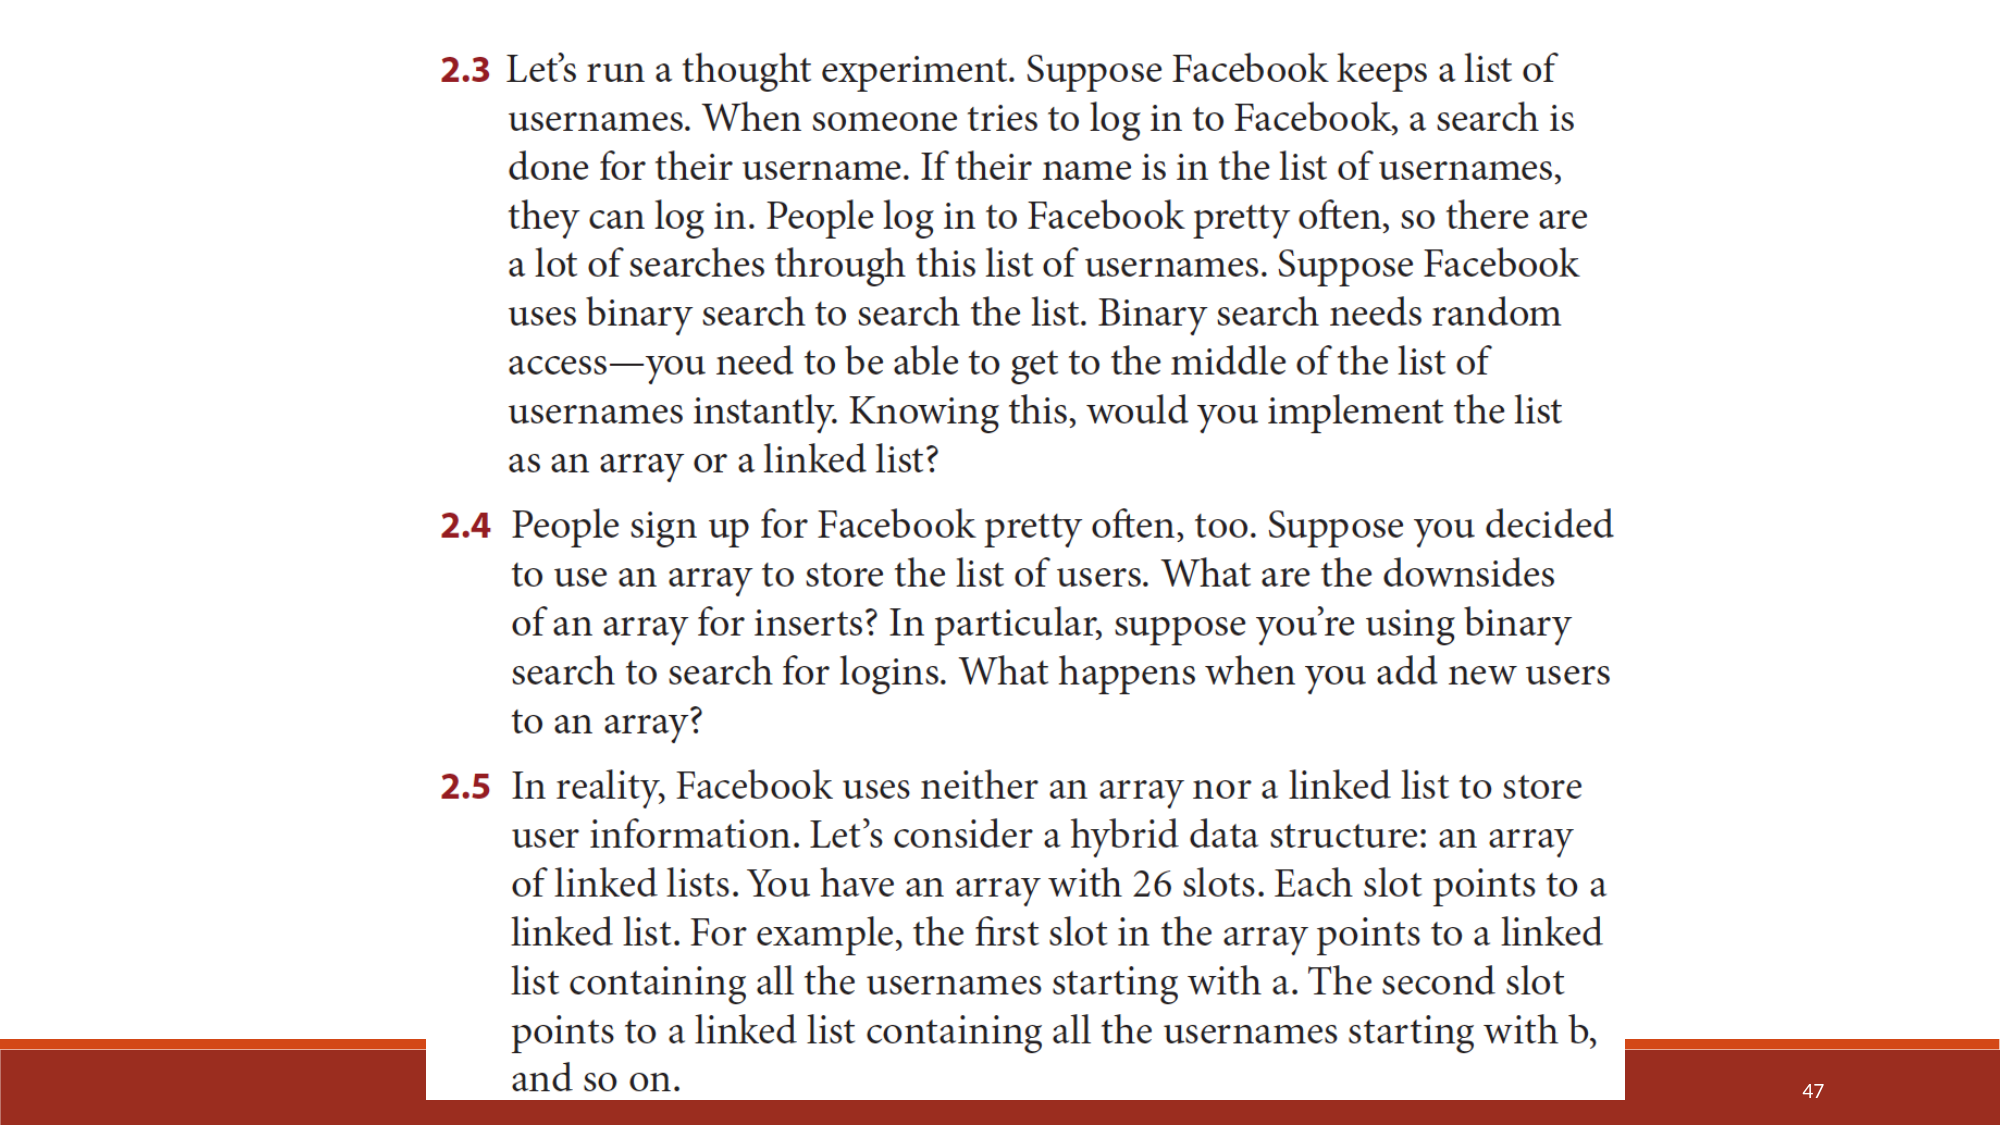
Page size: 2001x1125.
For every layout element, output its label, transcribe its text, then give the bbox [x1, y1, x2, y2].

slide_number 47 [1624, 1059, 1840, 1120]
picture [425, 44, 1625, 1101]
